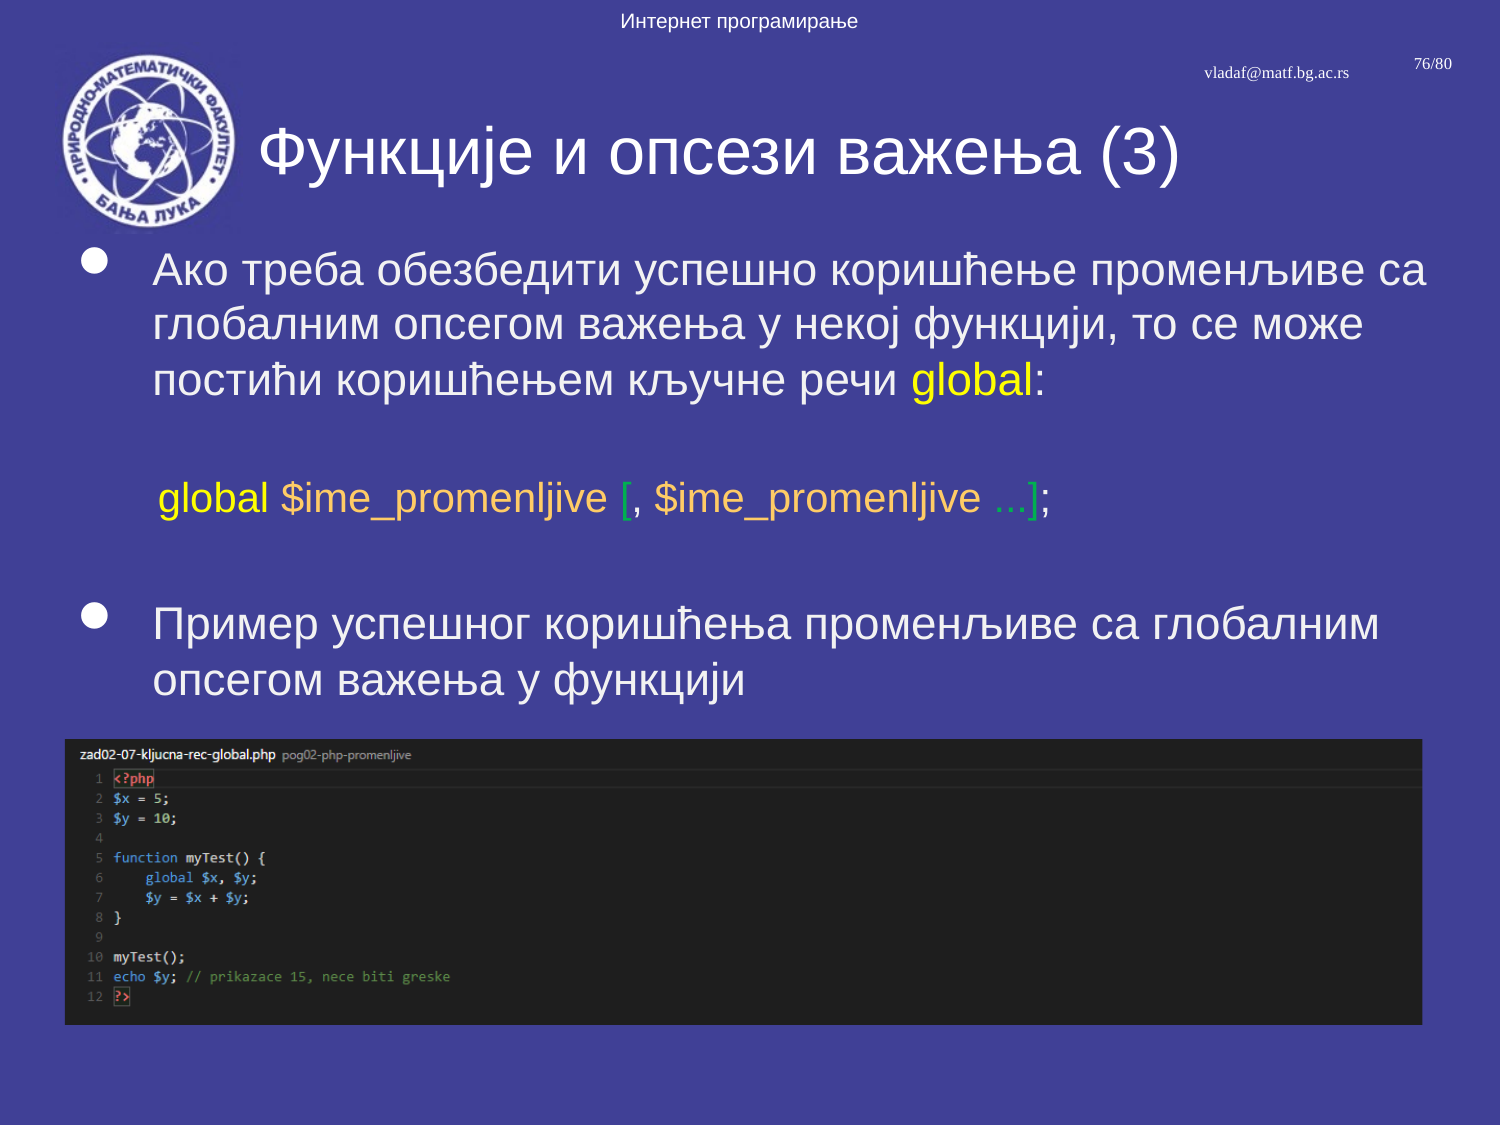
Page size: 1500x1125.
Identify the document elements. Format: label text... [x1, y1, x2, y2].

picture [64, 739, 1423, 1026]
title Функције и опсези важења (3) [242, 54, 1388, 231]
list Ако треба обезбедити успешно коришћење променљивe са глобалним опсегом важења у некој функцији, то се може постићи коришћењем кључне речи global: global $ime_promenljive [, $ime_promenljive ...]; Пример успешног коришћења променљиве са глобалним опсегом важења у функцији [53, 231, 1483, 588]
picture [55, 42, 243, 231]
